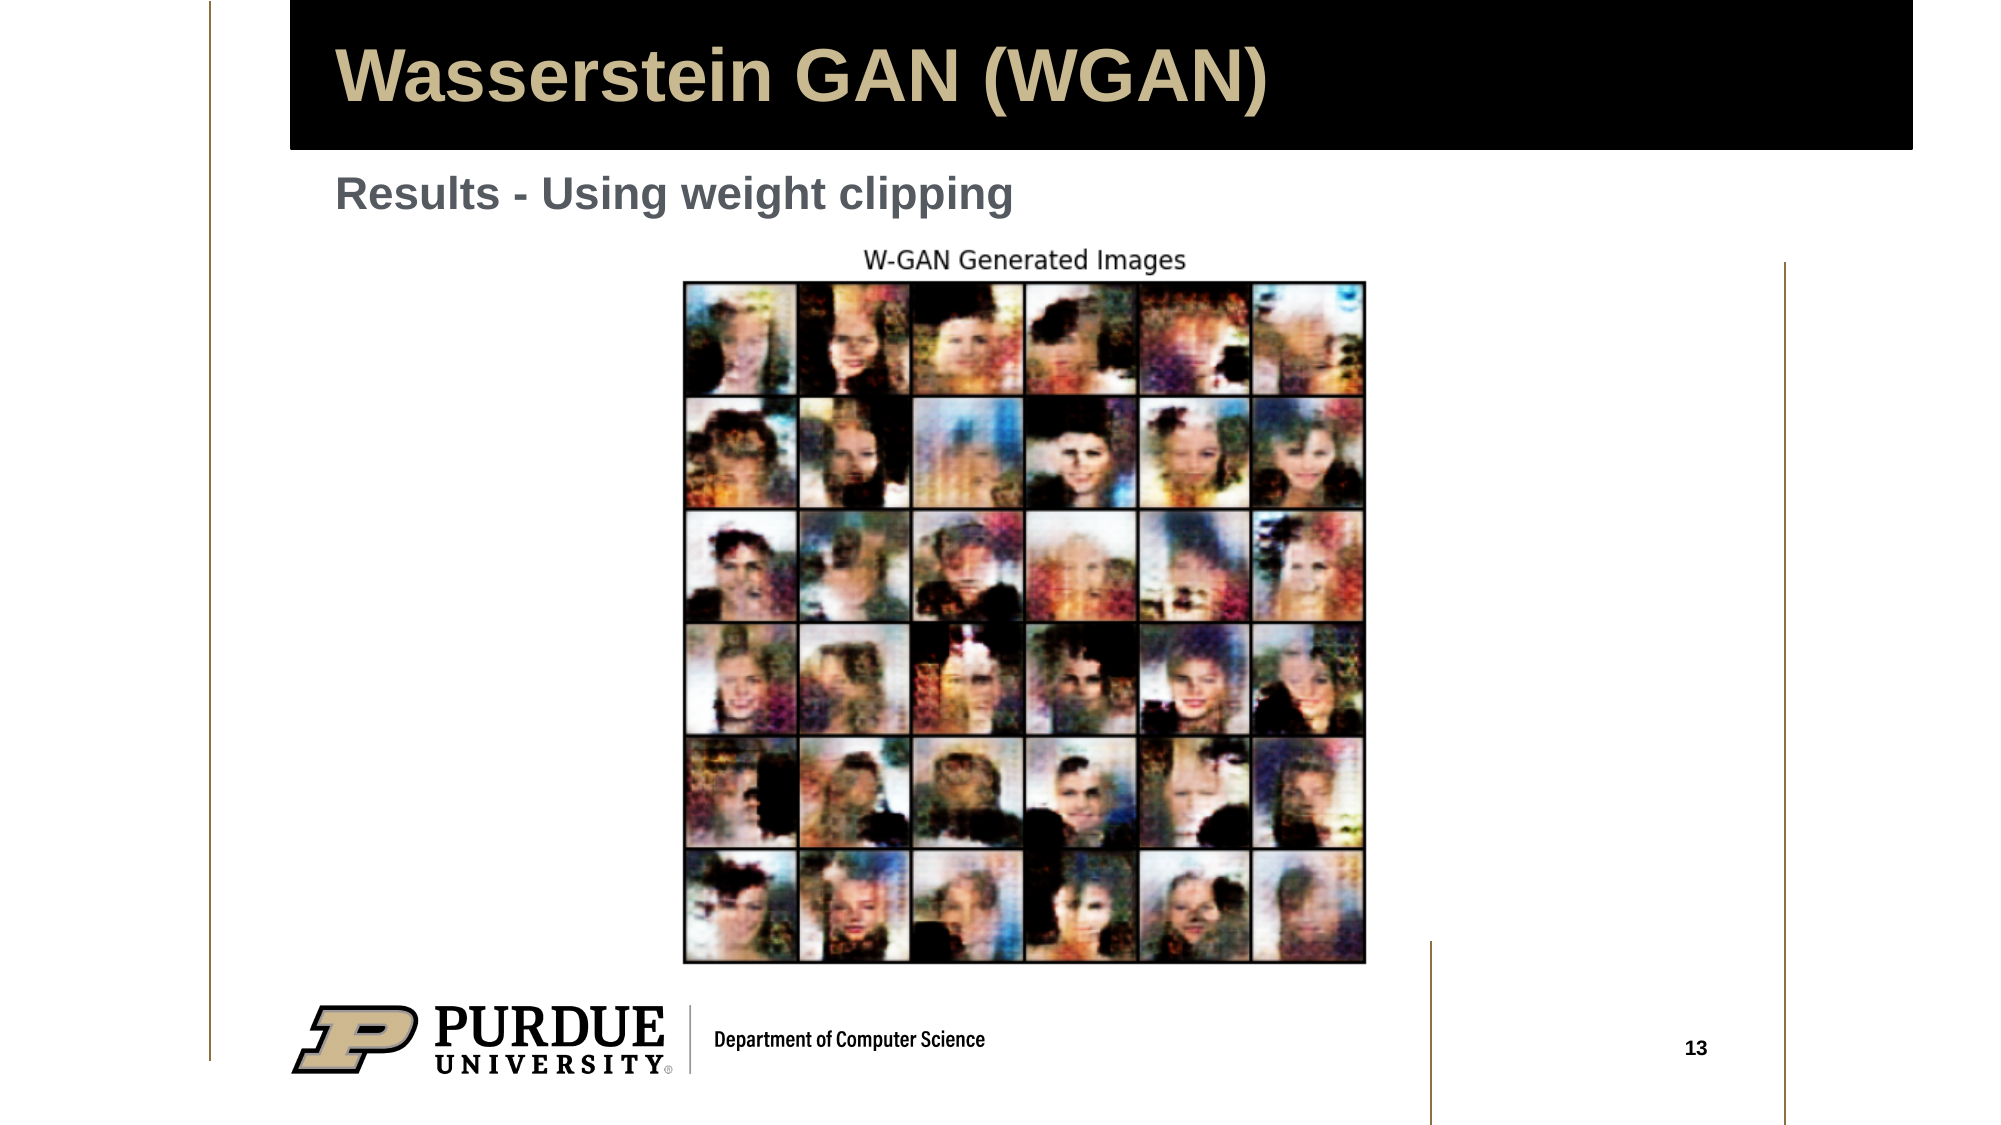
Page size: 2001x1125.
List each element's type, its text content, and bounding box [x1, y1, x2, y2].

title Wasserstein GAN (WGAN) [333, 35, 1648, 228]
subtitle Results - Using weight clipping [335, 163, 1646, 817]
slide_number 13 [1656, 1017, 1737, 1078]
picture [664, 237, 1390, 982]
picture [291, 1002, 1000, 1078]
